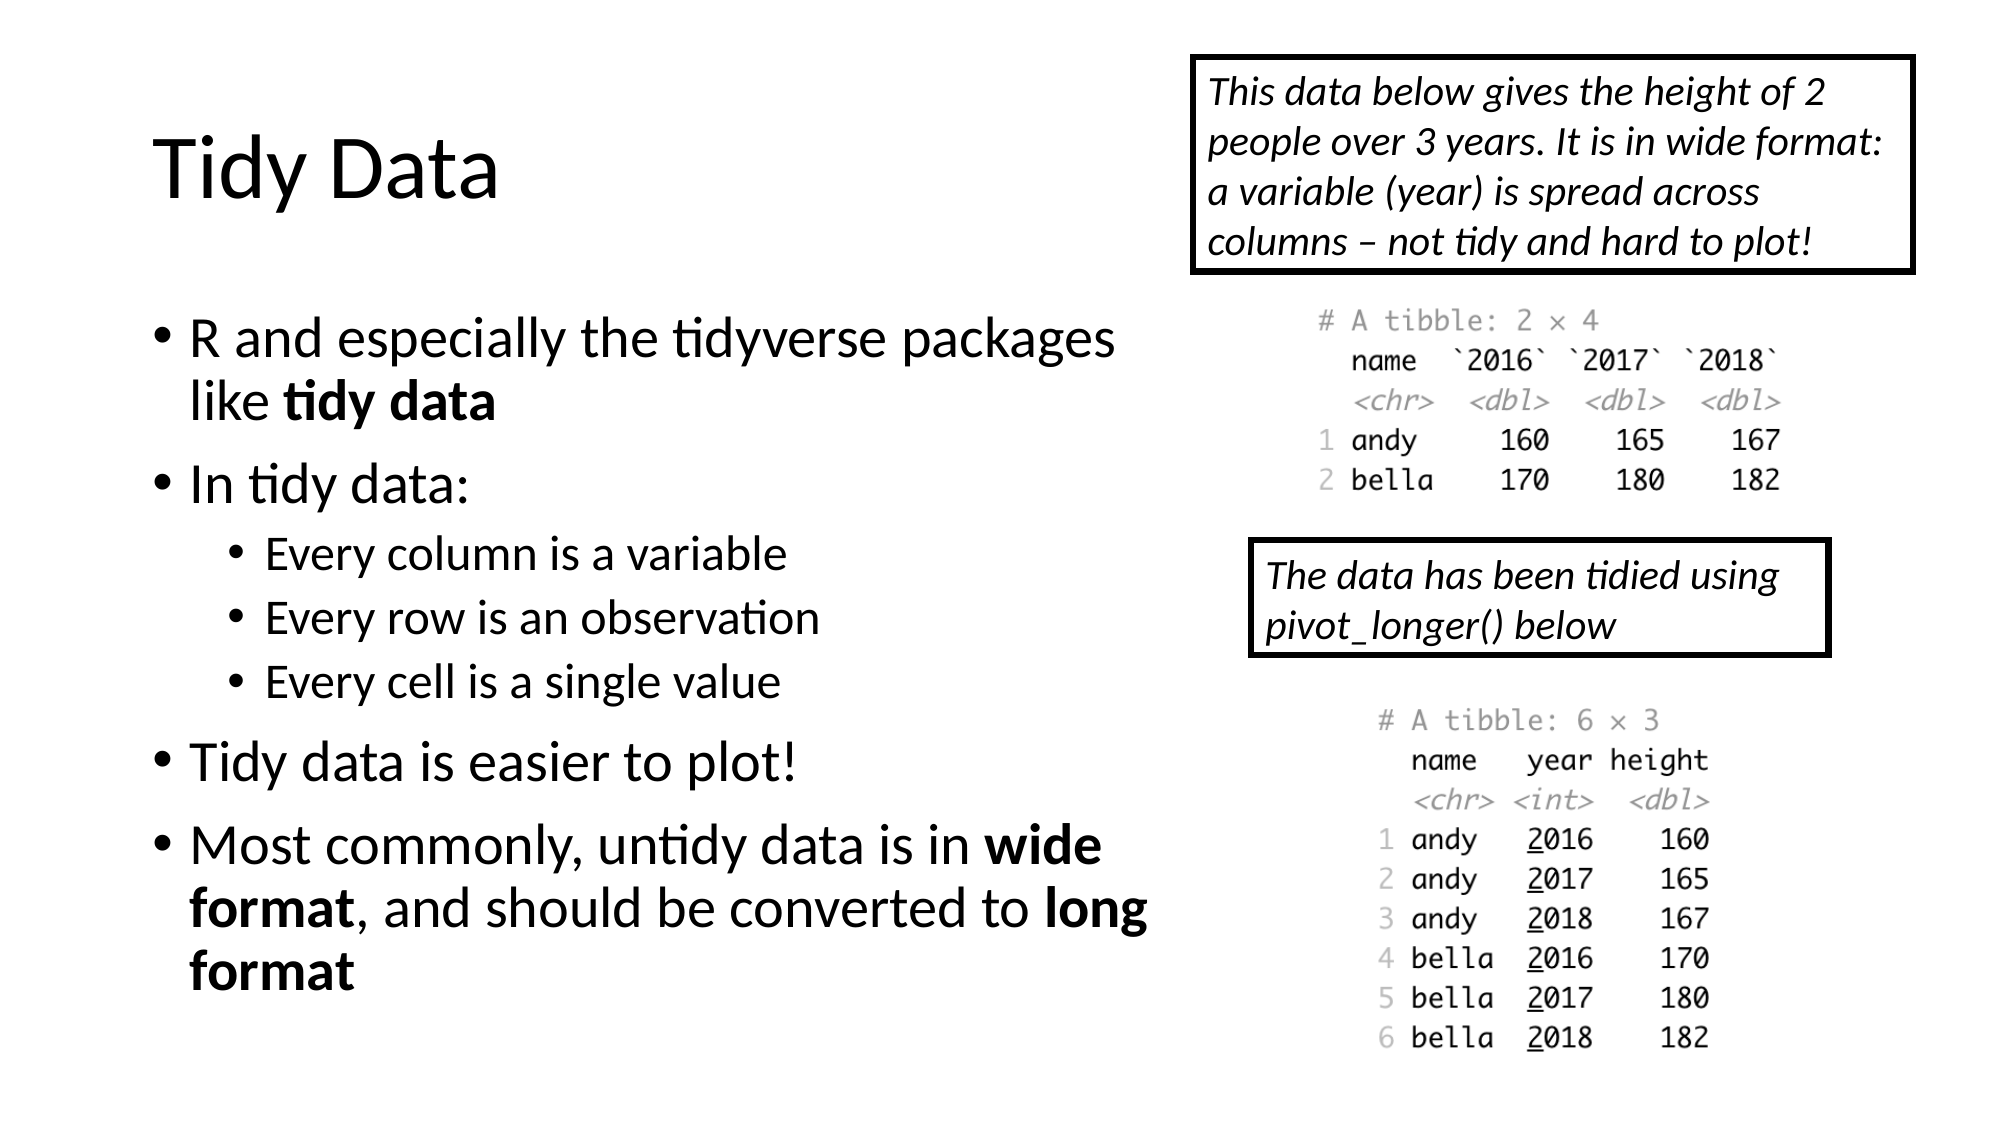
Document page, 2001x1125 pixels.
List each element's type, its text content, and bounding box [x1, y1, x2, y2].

list R and especially the tidyverse packages like tidy data In tidy data: Every column is a variable Every row is an observation Every cell is a single value Tidy data is easier to plot! Most commonly, untidy data is in wide format, and should be converted to long format [137, 299, 1167, 1014]
text_box This data below gives the height of 2 people over 3 years. It is in wide format: a variable (year) is spread across columns – not tidy and hard to plot! [1192, 56, 1914, 272]
picture [1308, 299, 1798, 494]
title Tidy Data [137, 59, 1863, 278]
picture [1372, 703, 1734, 1053]
text_box The data has been tidied using pivot_longer() below [1250, 539, 1829, 656]
